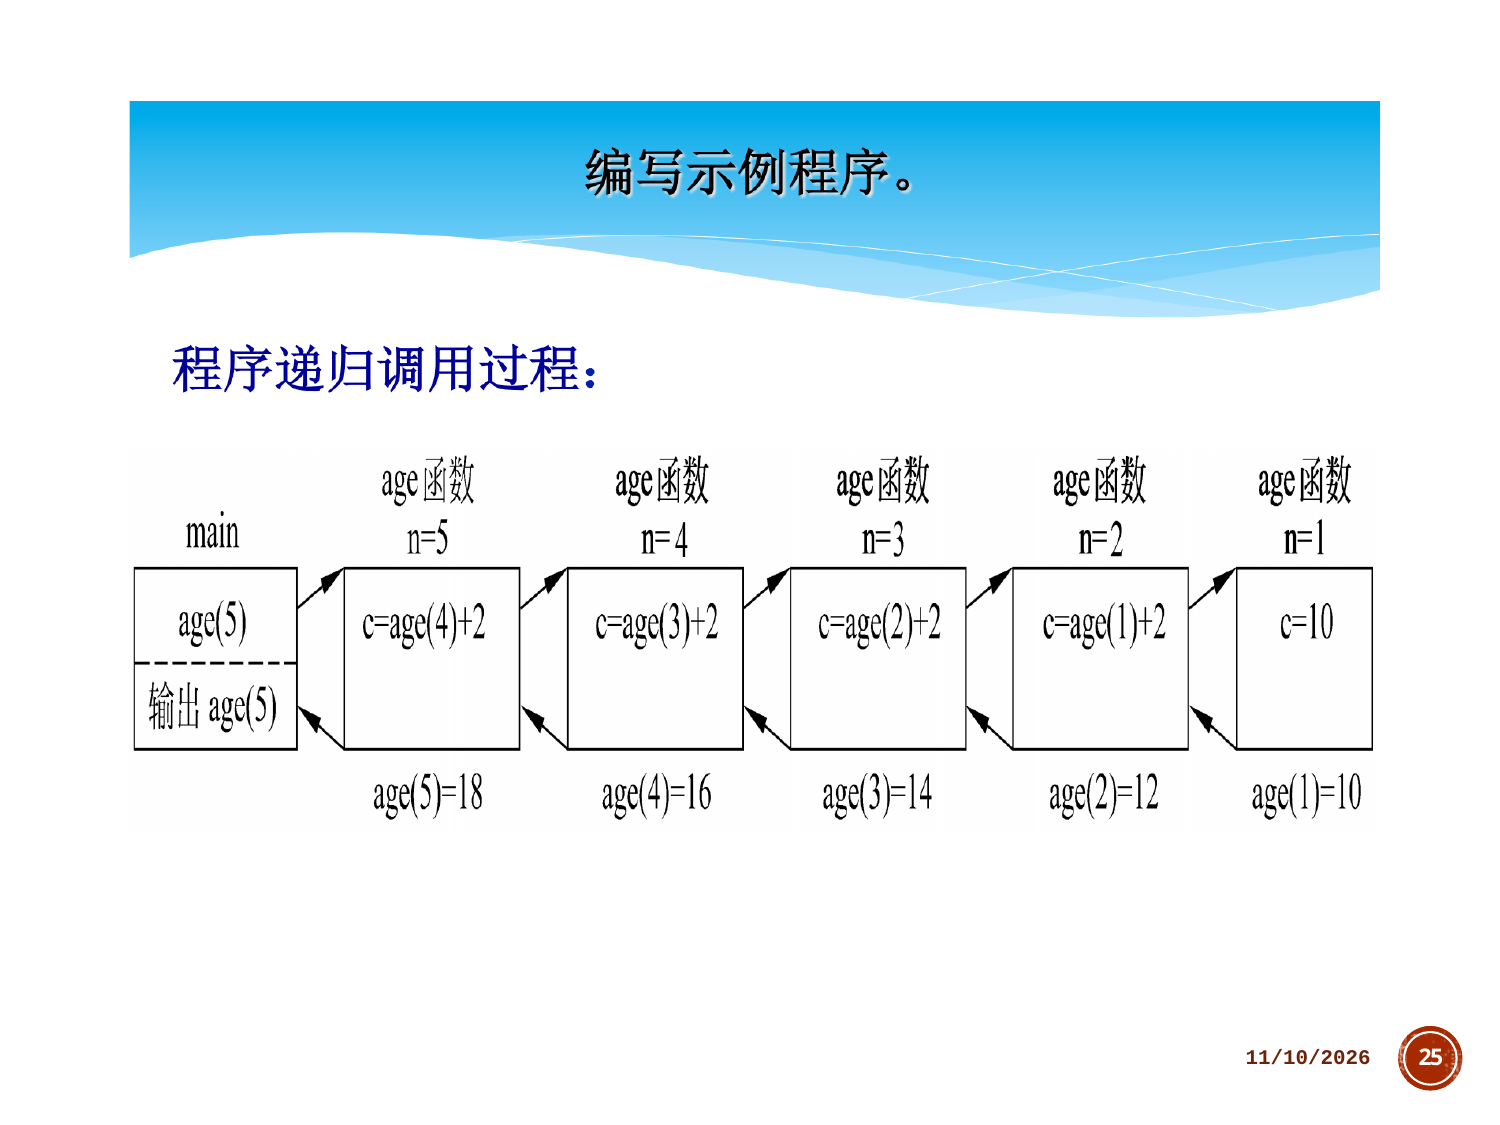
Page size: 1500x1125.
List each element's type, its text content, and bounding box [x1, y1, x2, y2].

slide_number 25 [1391, 1028, 1471, 1089]
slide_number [982, 1028, 1386, 1089]
picture [120, 101, 1386, 915]
